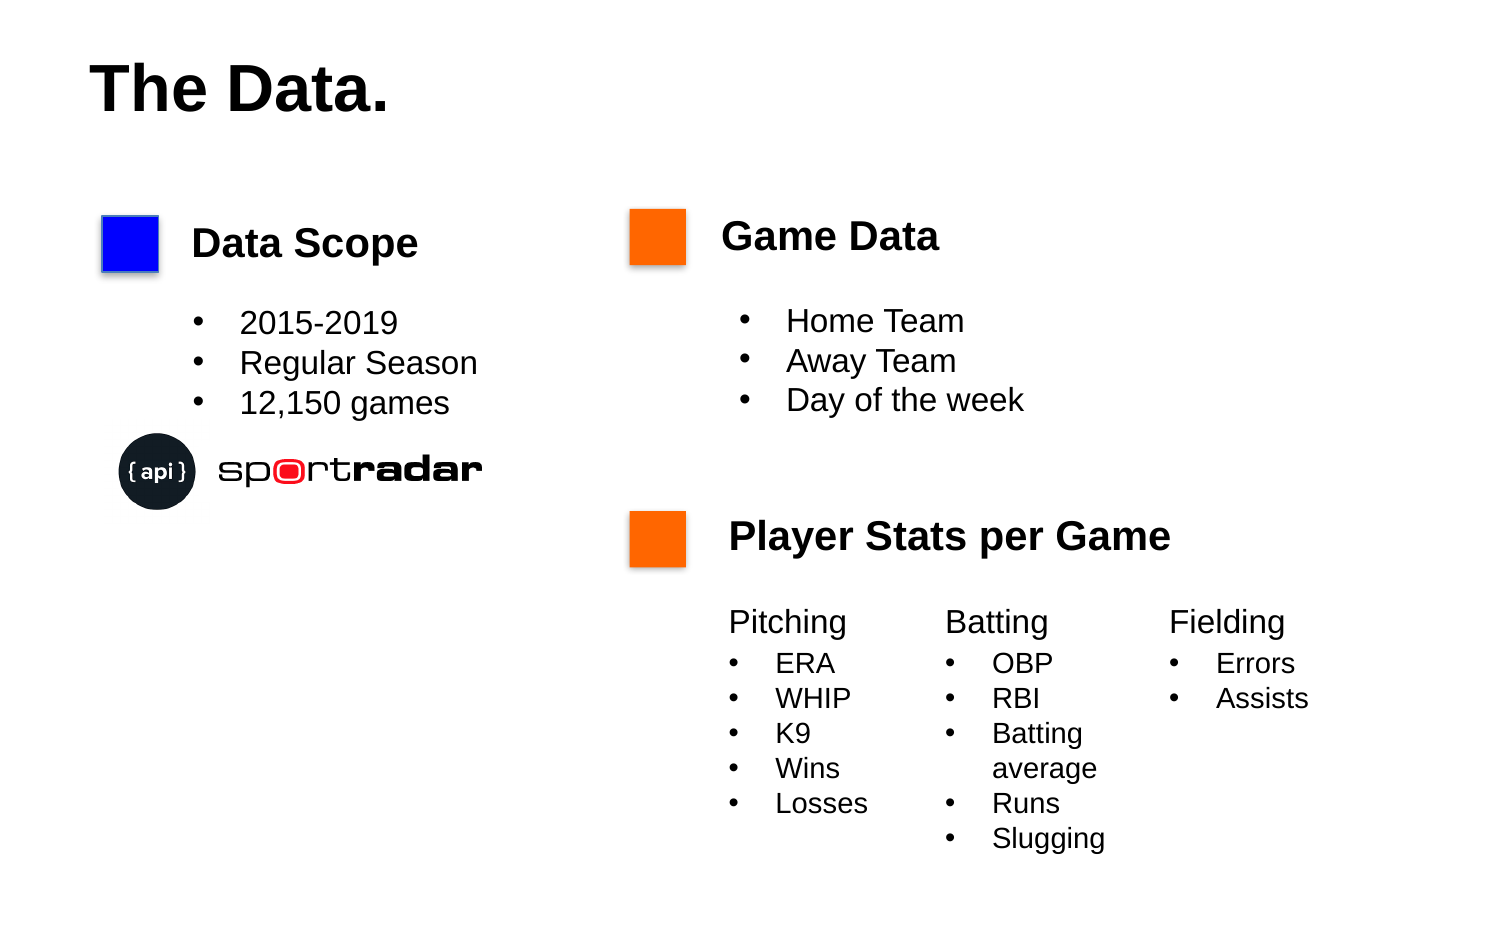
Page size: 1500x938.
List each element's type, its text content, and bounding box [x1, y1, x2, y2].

picture [104, 418, 503, 525]
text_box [629, 501, 1357, 866]
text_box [101, 208, 617, 431]
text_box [629, 201, 1067, 501]
text_box The Data. [74, 37, 1425, 194]
